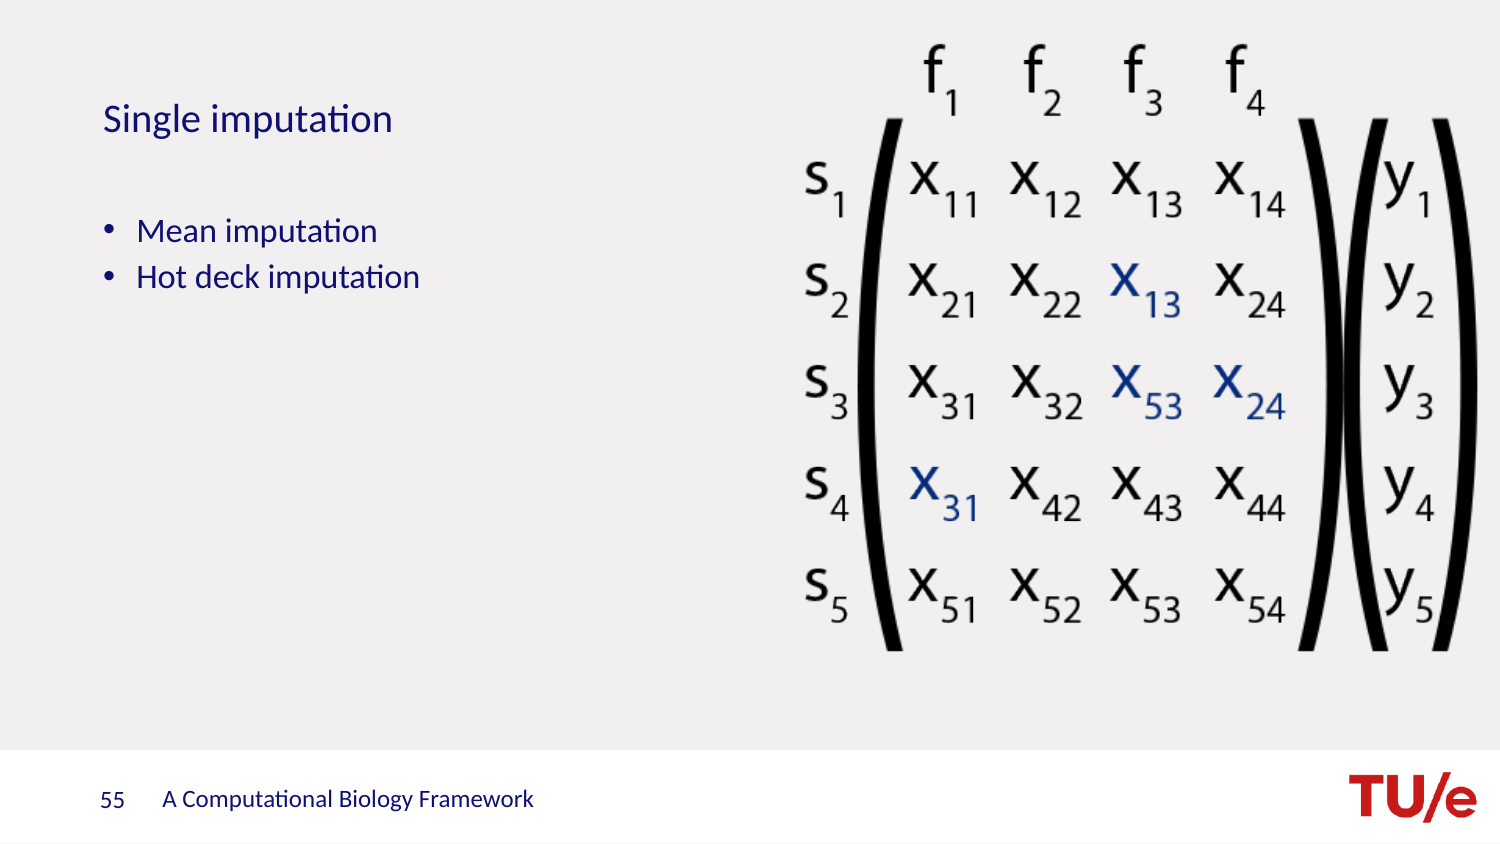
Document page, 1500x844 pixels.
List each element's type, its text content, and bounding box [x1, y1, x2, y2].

slide_number 55 [100, 783, 199, 841]
list Single imputation Mean imputation Hot deck imputation [103, 102, 694, 750]
footer A Computational Biology Framework [162, 782, 1267, 841]
picture [1336, 759, 1489, 835]
picture [750, 0, 1500, 750]
